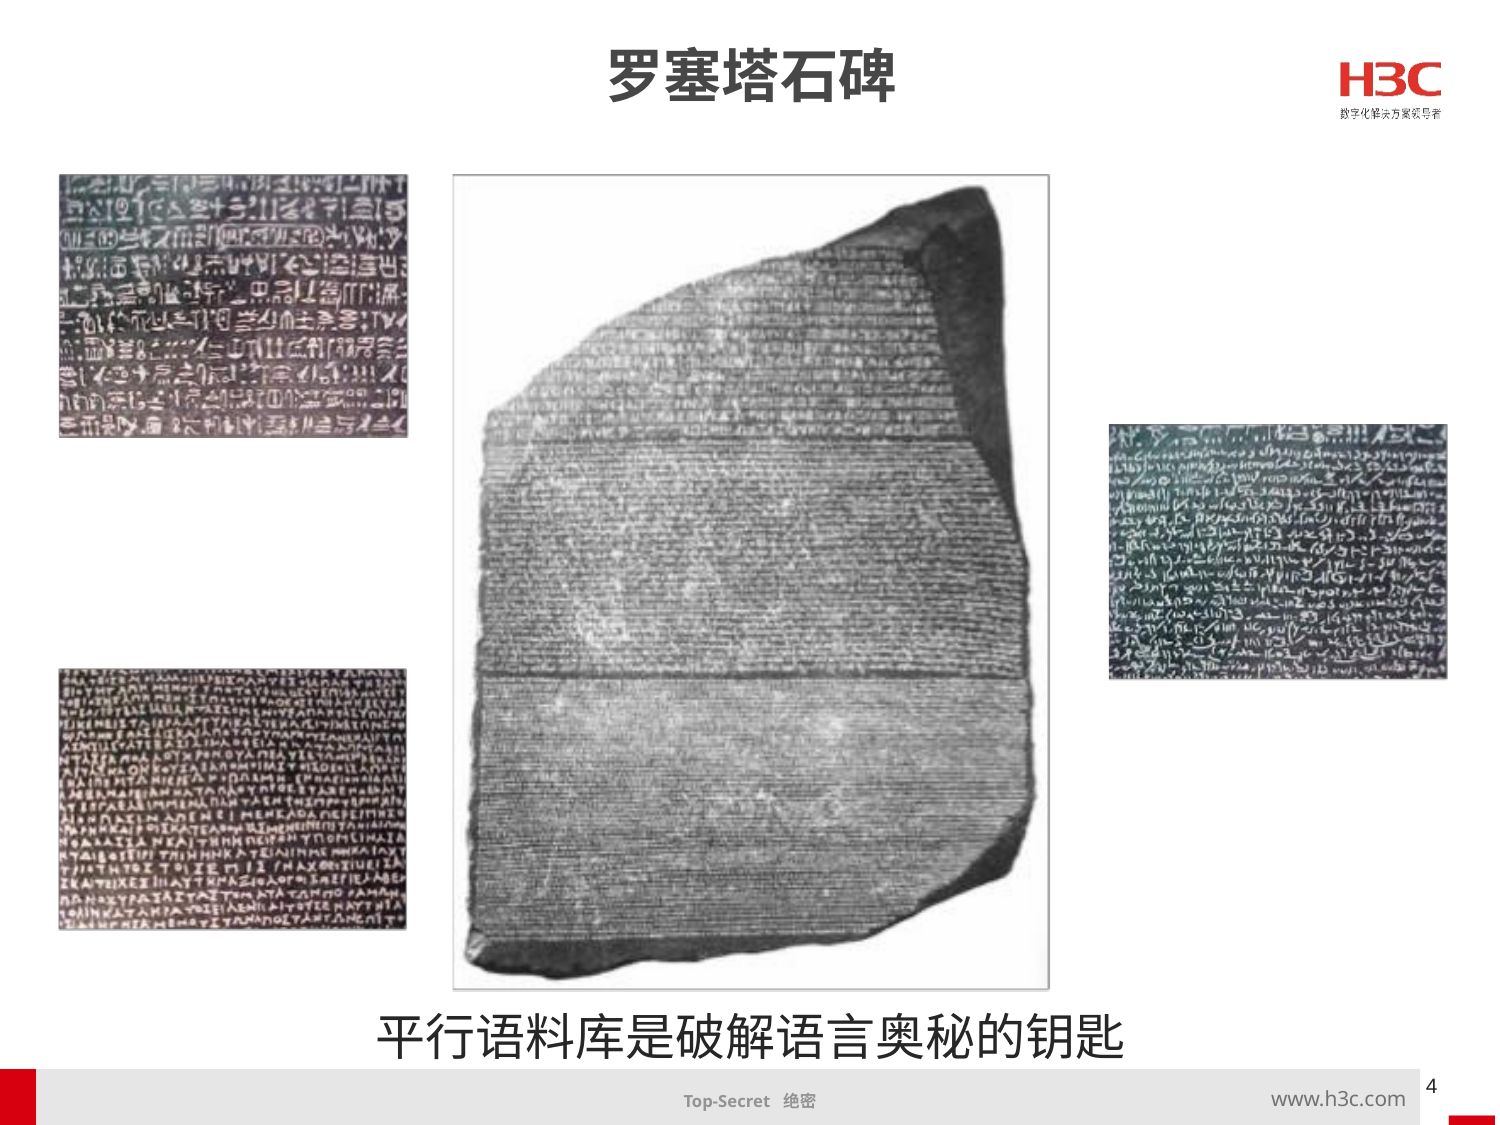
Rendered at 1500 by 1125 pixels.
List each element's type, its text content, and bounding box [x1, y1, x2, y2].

picture [1314, 42, 1466, 138]
text_box 罗塞塔石碑 [518, 36, 982, 109]
text_box 平行语料库是破解语言奥秘的钥匙 [372, 1003, 1128, 1066]
text_box [58, 174, 409, 438]
text_box [1108, 424, 1448, 681]
text_box [58, 668, 408, 931]
text_box [452, 174, 1051, 992]
picture [0, 1069, 1497, 1125]
